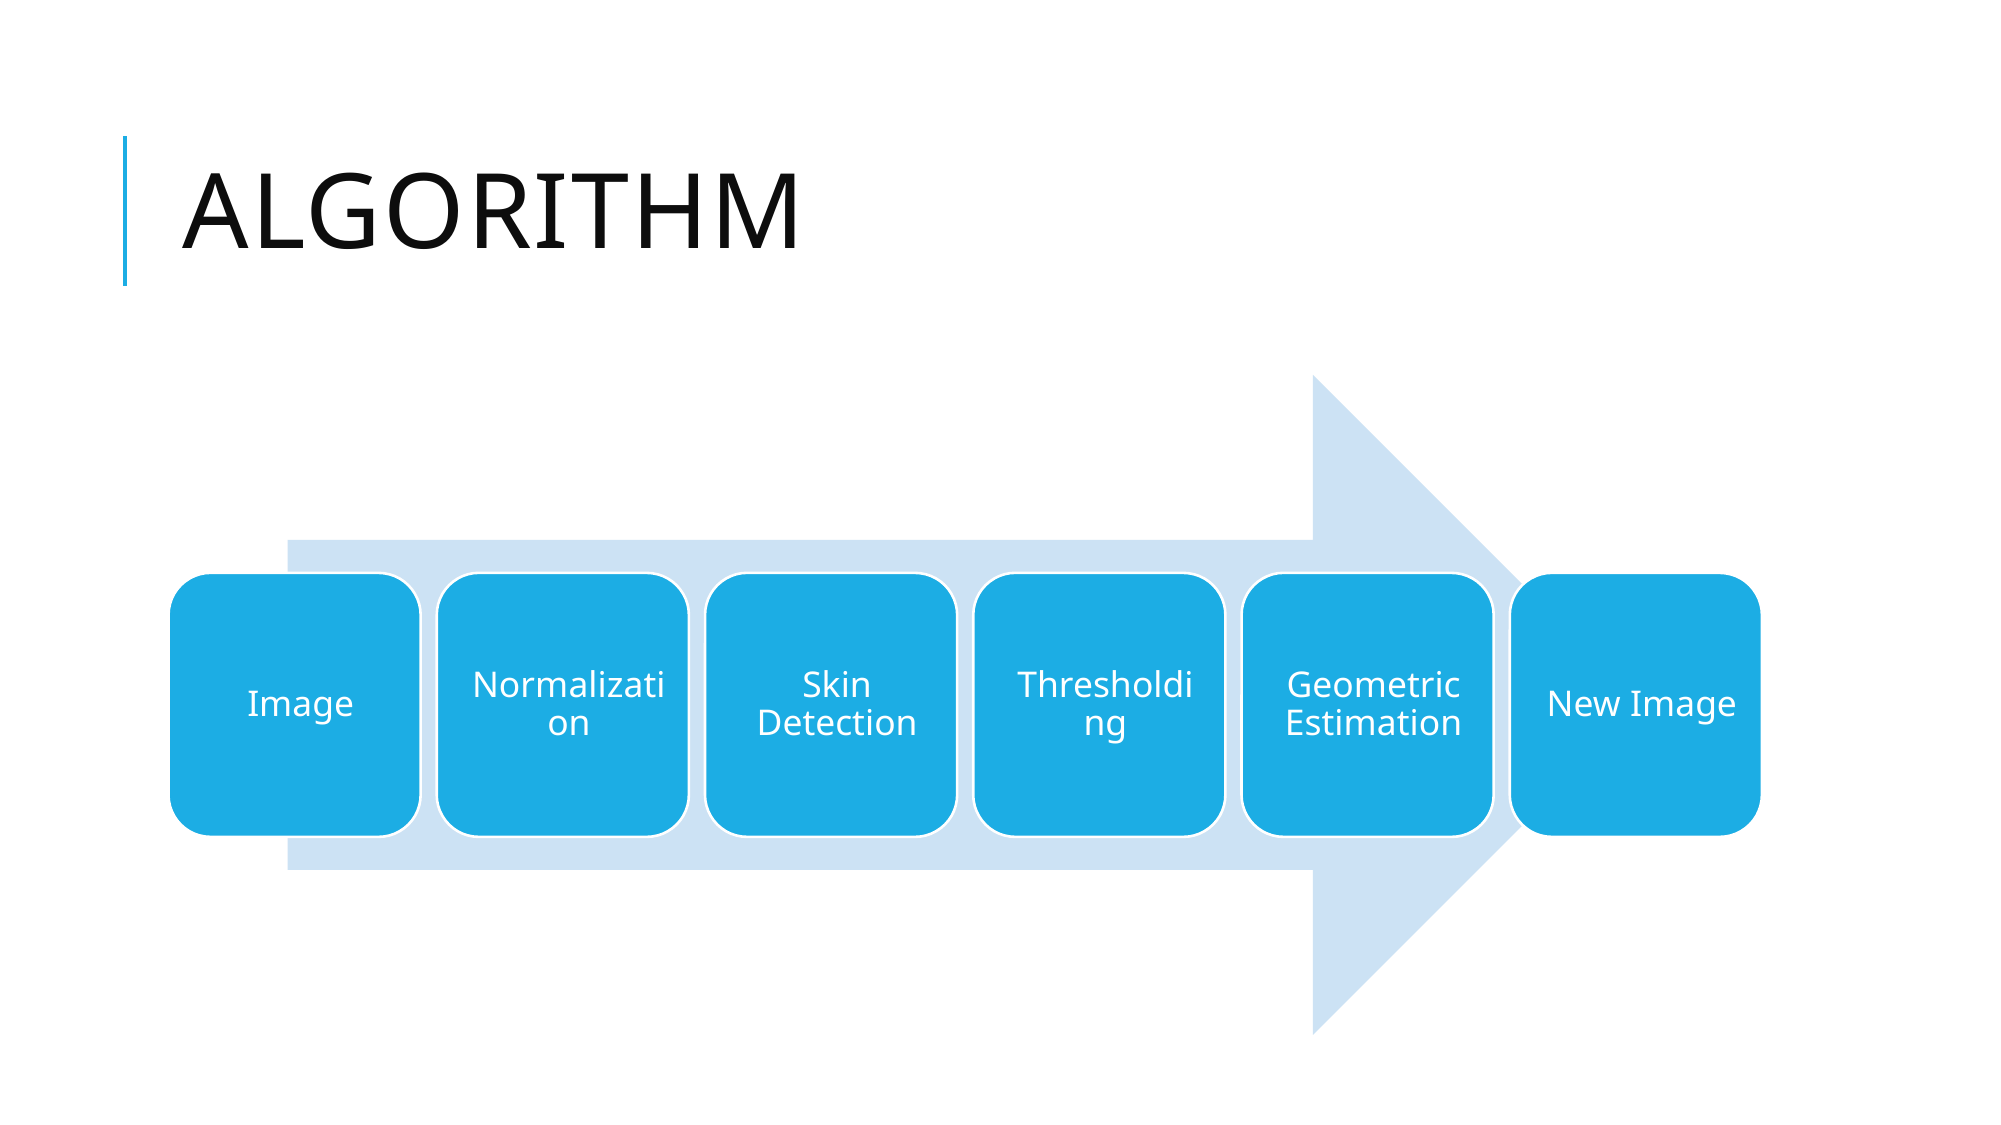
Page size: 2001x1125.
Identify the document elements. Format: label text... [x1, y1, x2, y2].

title algorithm [168, 96, 1763, 342]
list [167, 374, 1763, 1036]
